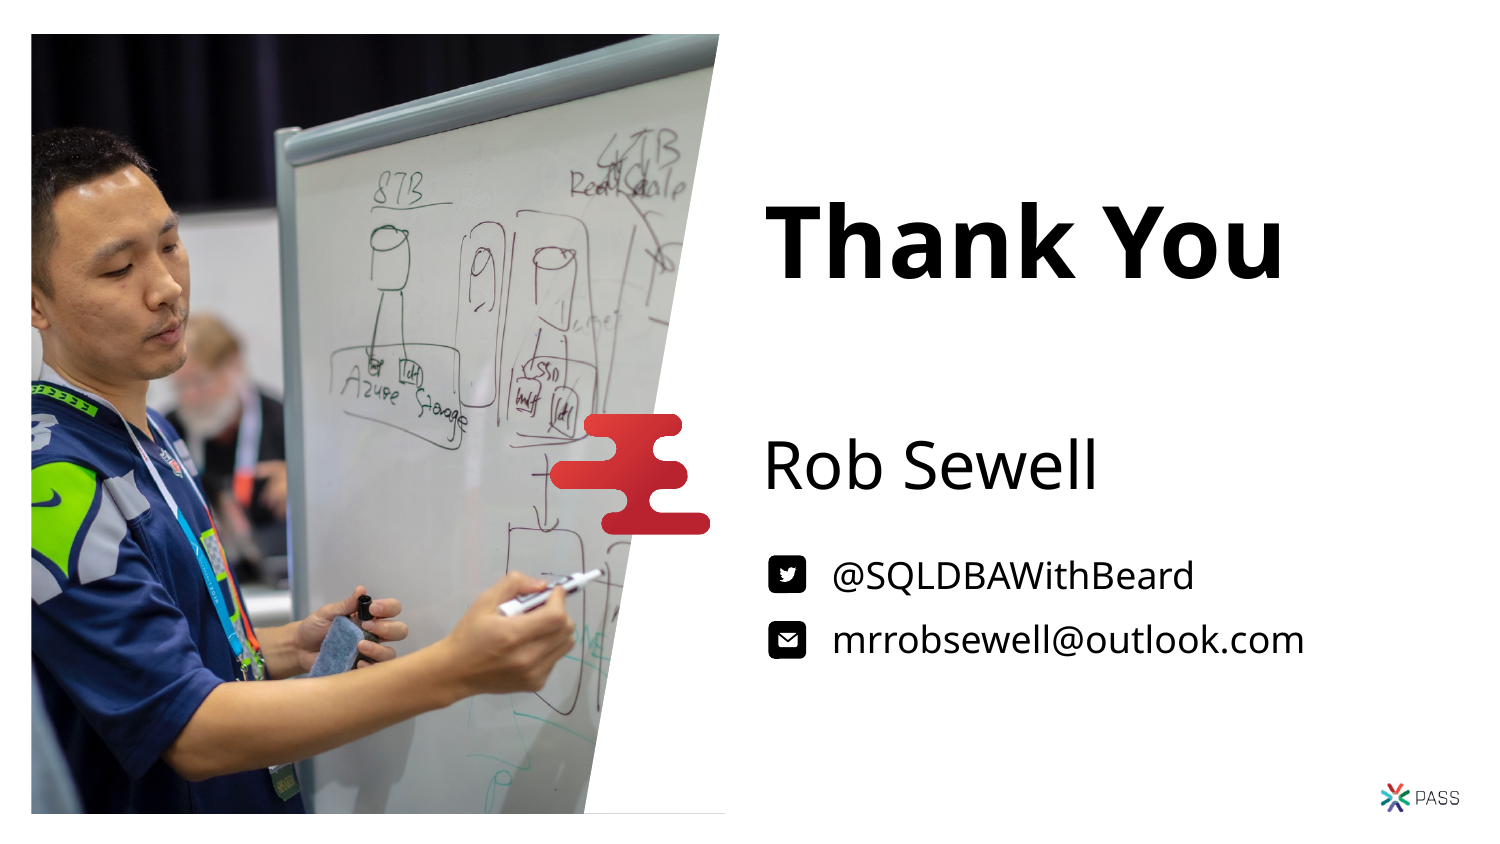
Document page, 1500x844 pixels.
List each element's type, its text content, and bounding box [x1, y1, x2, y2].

text_box [766, 618, 809, 661]
list @SQLDBAWithBeard mrrobsewell@outlook.com [817, 544, 1408, 721]
picture [31, 34, 719, 814]
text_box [768, 555, 807, 594]
title Rob Sewell [747, 415, 1400, 513]
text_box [778, 632, 798, 648]
picture [1379, 781, 1460, 814]
